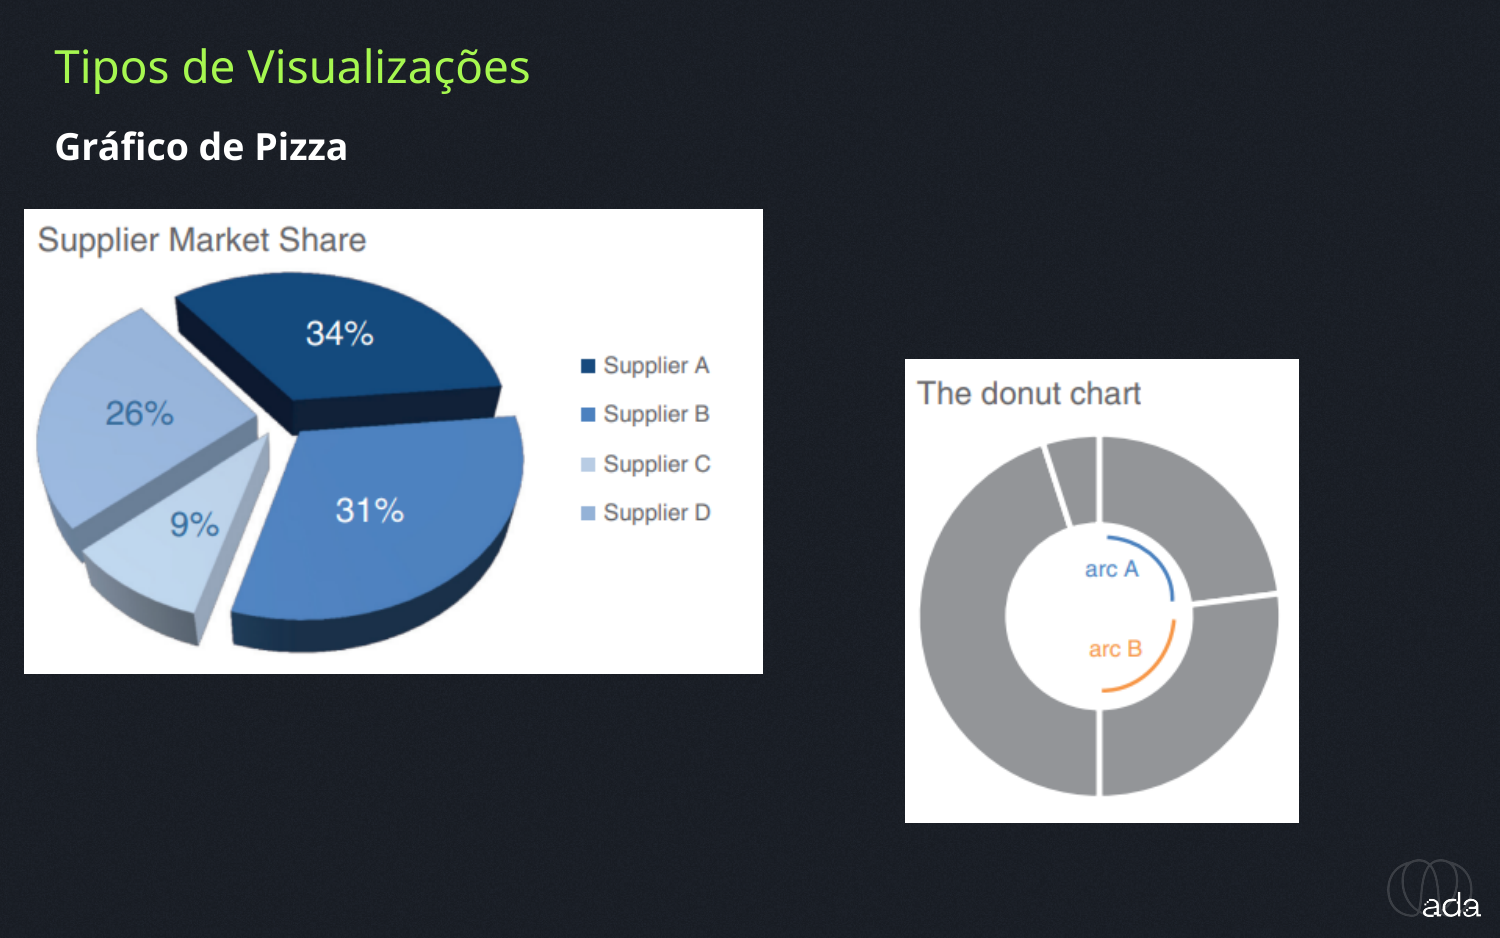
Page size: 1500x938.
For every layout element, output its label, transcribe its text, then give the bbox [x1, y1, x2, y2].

picture [0, 0, 1500, 938]
text_box Gráfico de Pizza [39, 108, 770, 184]
text_box Tipos de Visualizações [39, 22, 612, 108]
